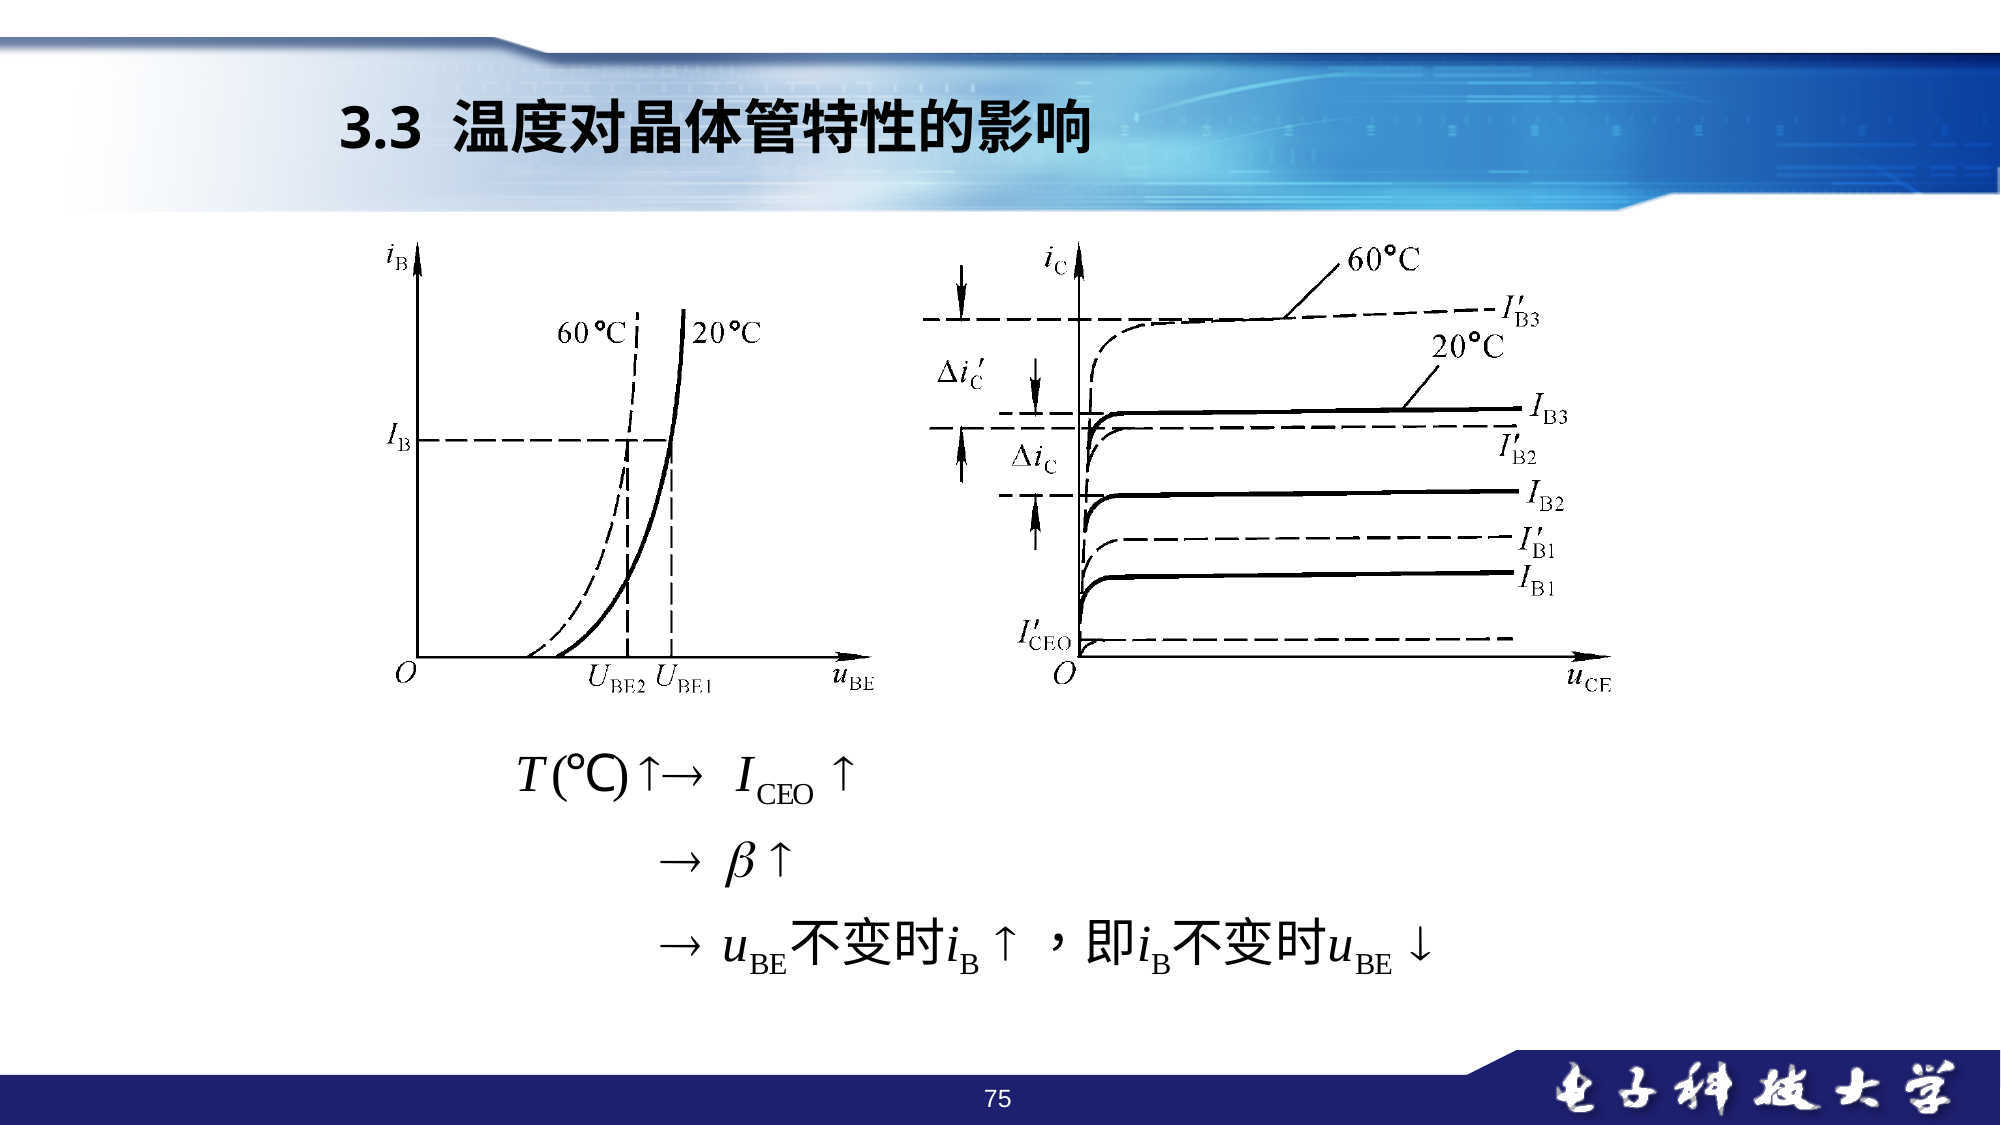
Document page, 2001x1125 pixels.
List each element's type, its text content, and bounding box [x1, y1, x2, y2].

picture [0, 37, 2000, 213]
text_box 3.3 温度对晶体管特性的影响 [324, 82, 1663, 175]
slide_number 75 [822, 1074, 1173, 1113]
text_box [385, 240, 1611, 693]
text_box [510, 733, 1449, 986]
